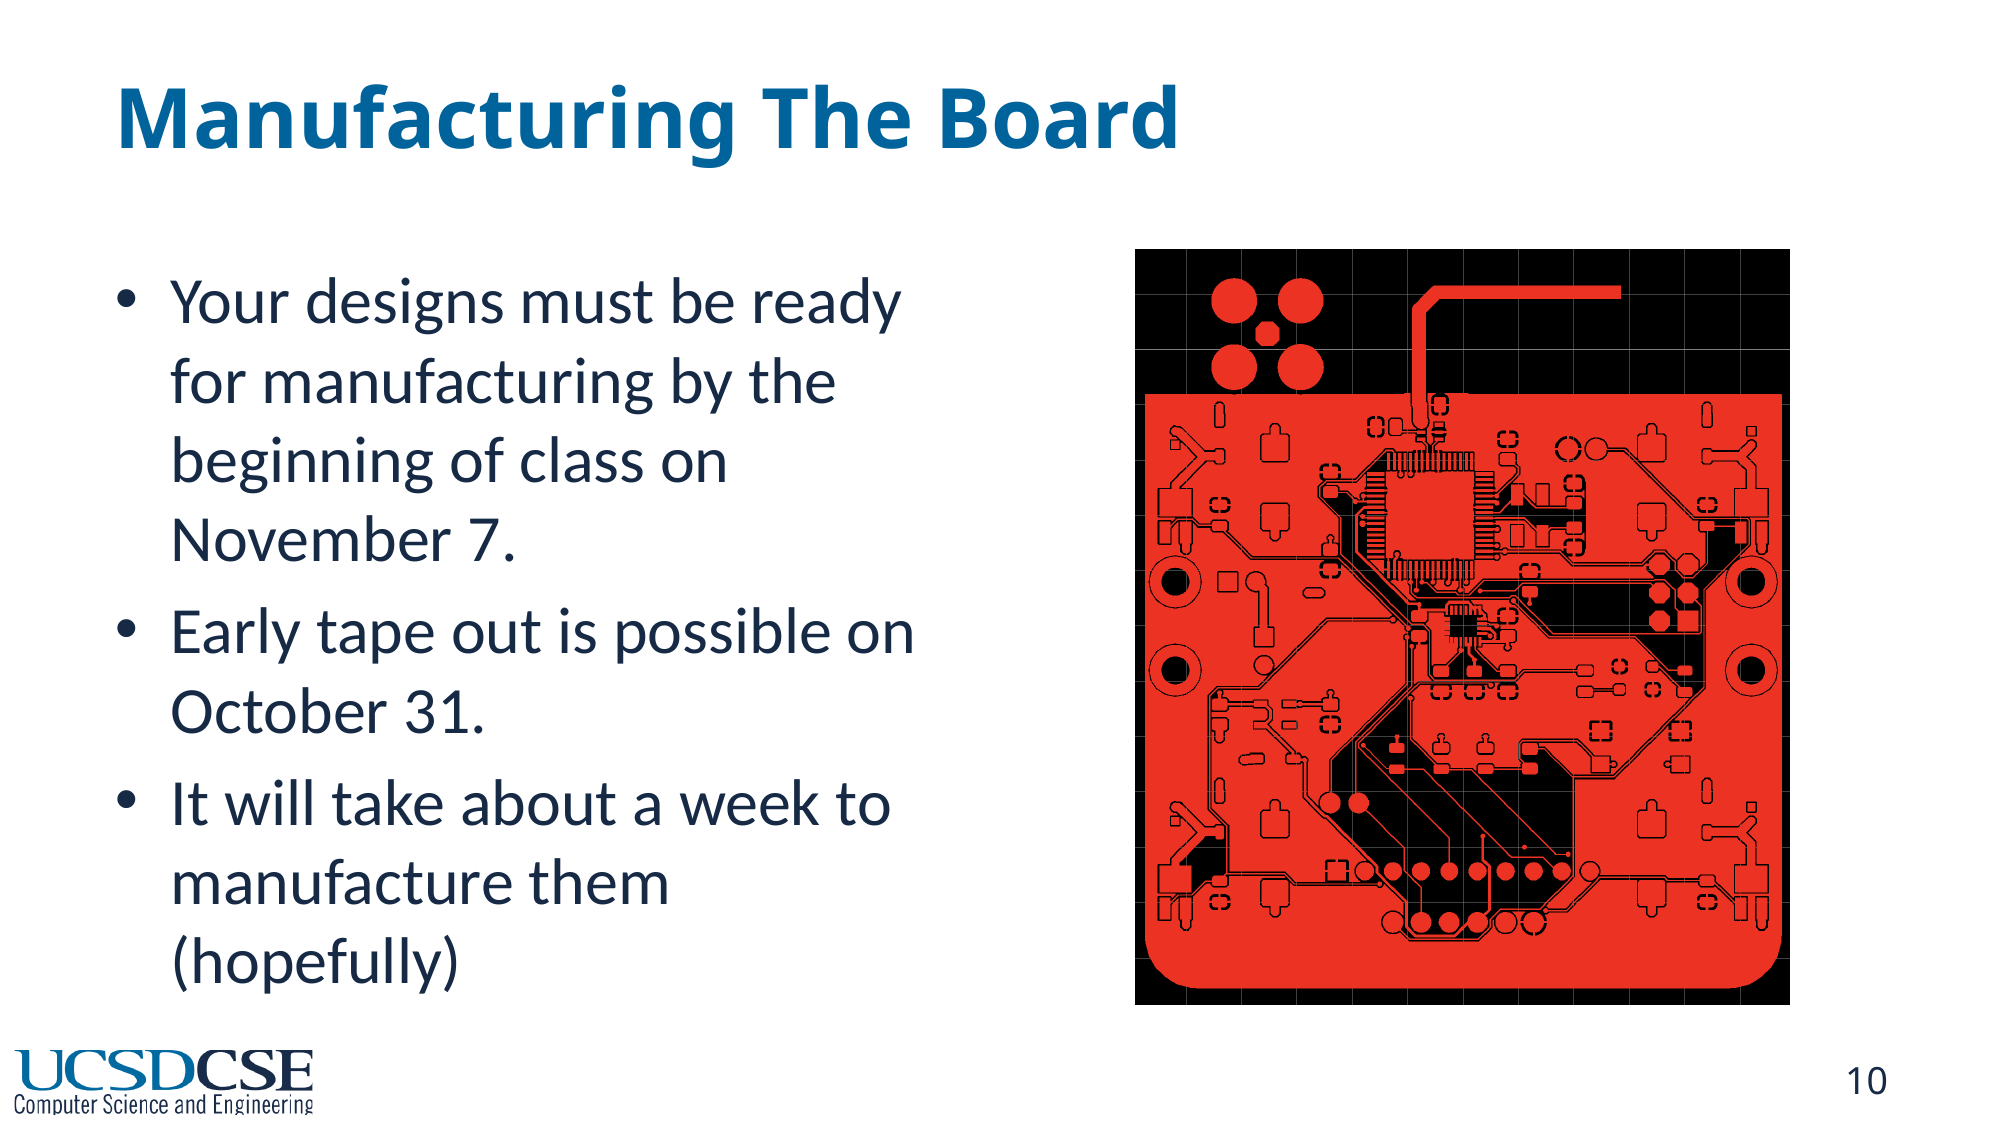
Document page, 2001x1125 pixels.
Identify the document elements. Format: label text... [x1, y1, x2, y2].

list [1135, 249, 1790, 1006]
list Your designs must be ready for manufacturing by the beginning of class on November 7. Early tape out is possible on October 31. It will take about a week to manufacture them (hopefully) [99, 249, 975, 1005]
title Manufacturing The Board [99, 9, 1900, 222]
